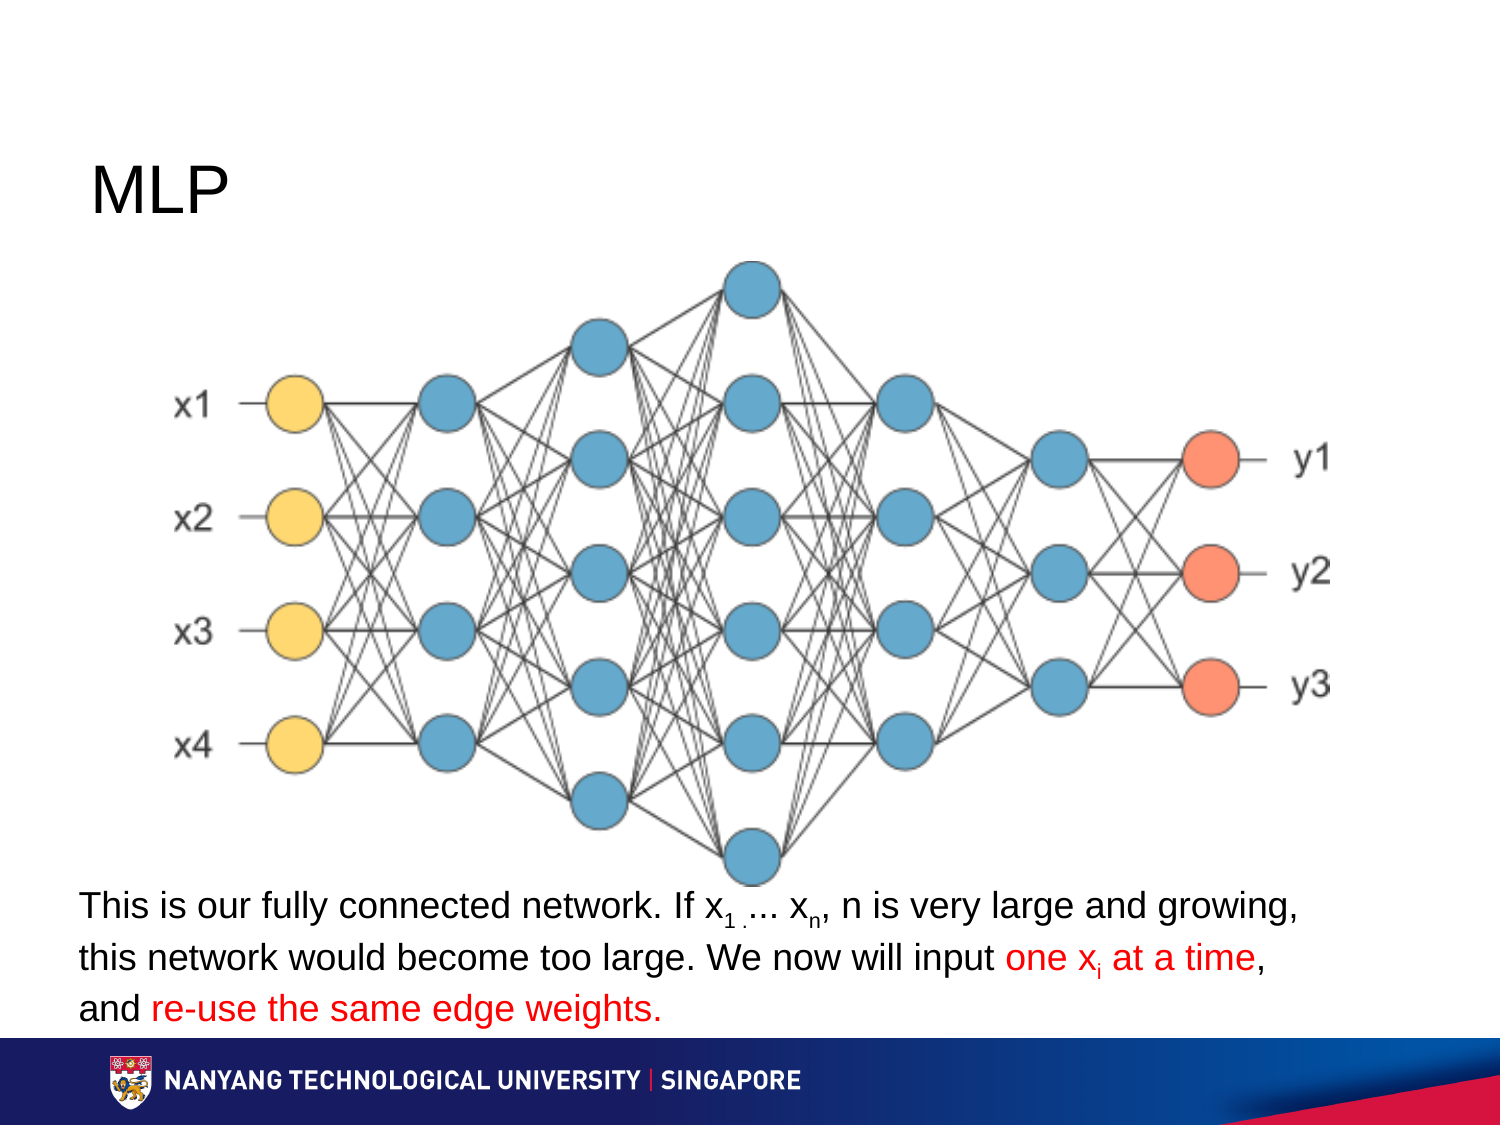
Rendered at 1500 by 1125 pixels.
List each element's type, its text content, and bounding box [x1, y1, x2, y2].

picture [0, 1038, 1500, 1125]
picture [174, 261, 1330, 888]
text_box This is our fully connected network. If x1 .... xn, n is very large and growing, this network would become too large. We now will input one xi at a time, and re-use the same edge weights. [63, 874, 1325, 1037]
title MLP [75, 92, 1425, 280]
